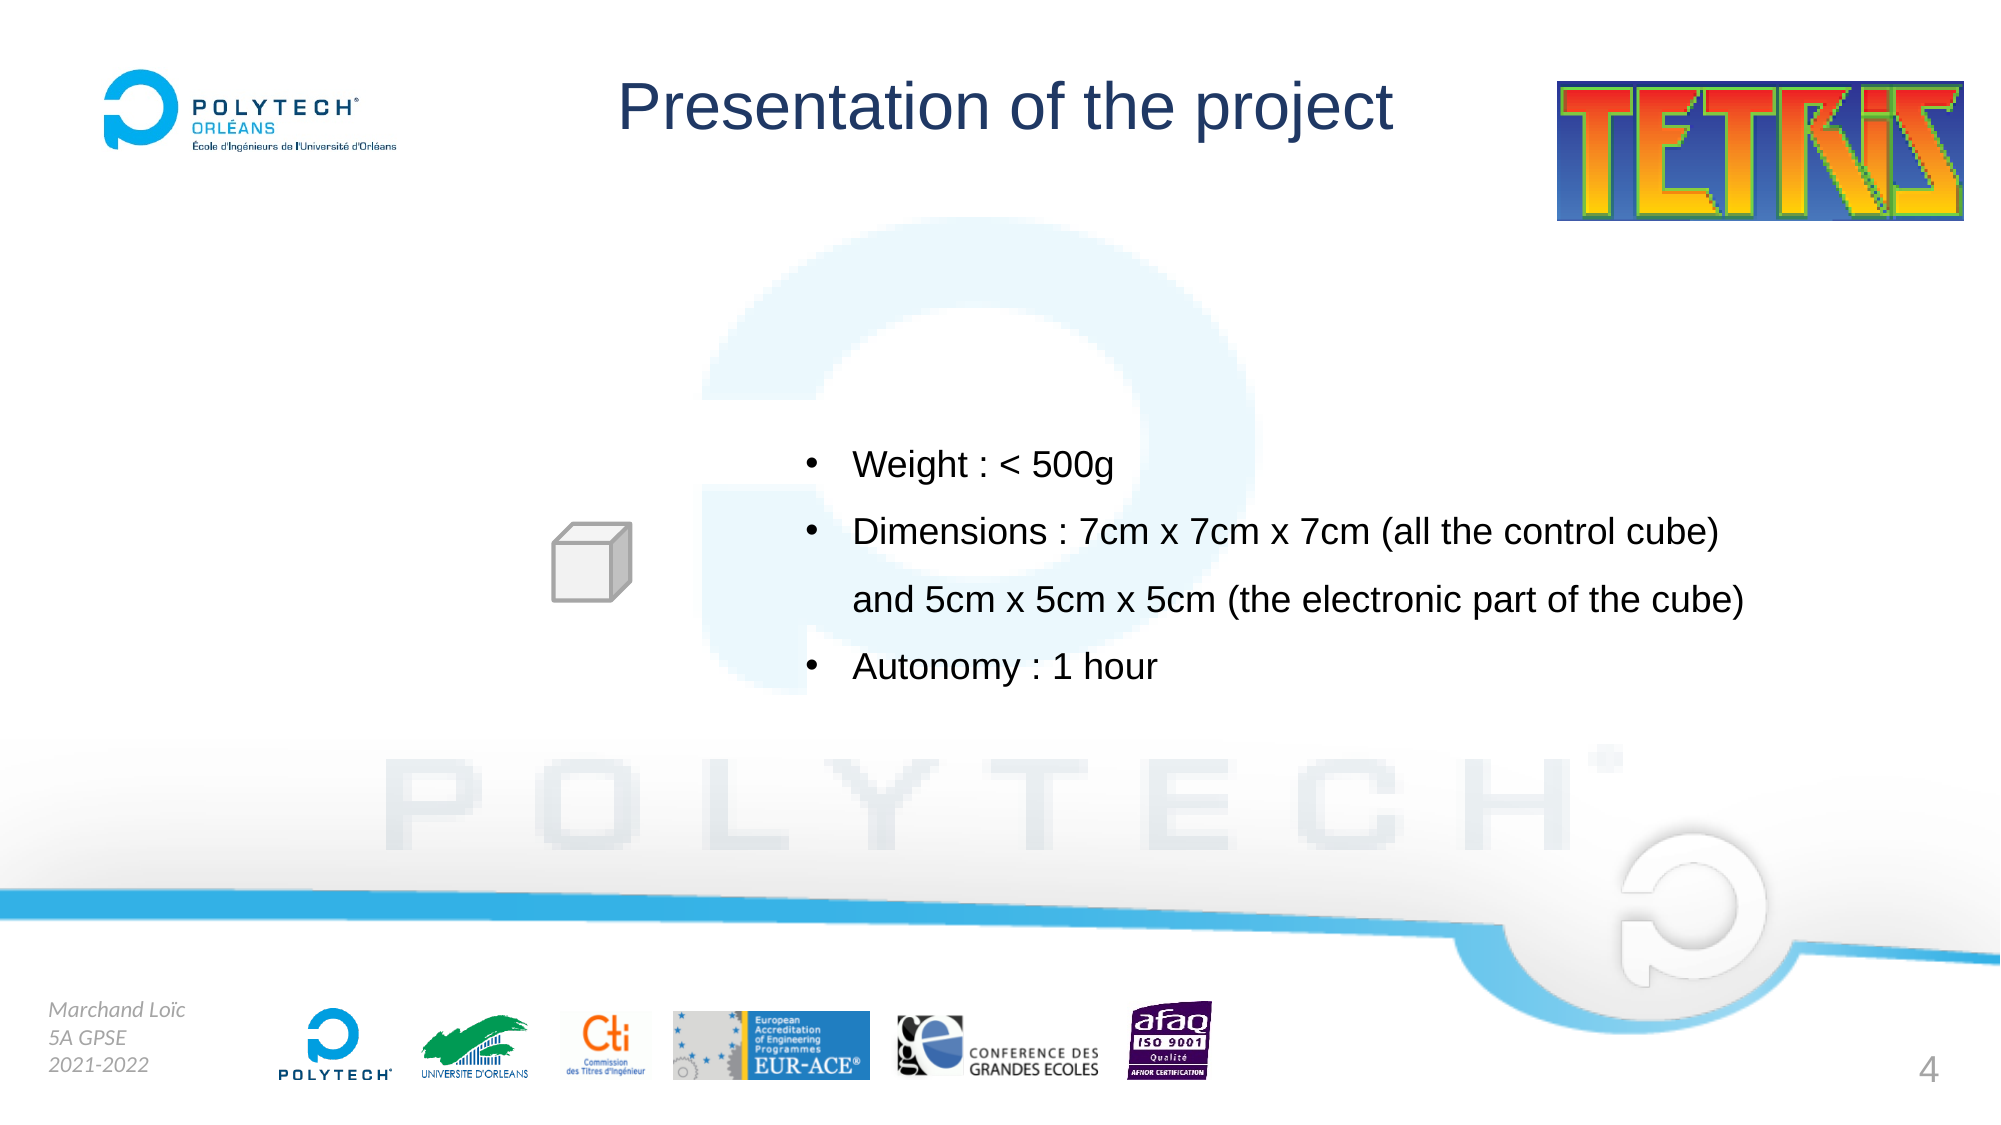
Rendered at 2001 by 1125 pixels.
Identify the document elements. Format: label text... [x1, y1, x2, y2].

picture [0, 739, 2000, 1125]
picture [1557, 81, 1964, 222]
text_box Weight : < 500g Dimensions : 7cm x 7cm x 7cm (all the control cube) and 5cm x 5cm x 5cm (the electronic part of the cube) Autonomy : 1 hour [790, 409, 1772, 695]
text_box [551, 521, 633, 603]
text_box Presentation of the project [150, 55, 1863, 150]
picture [101, 66, 398, 152]
